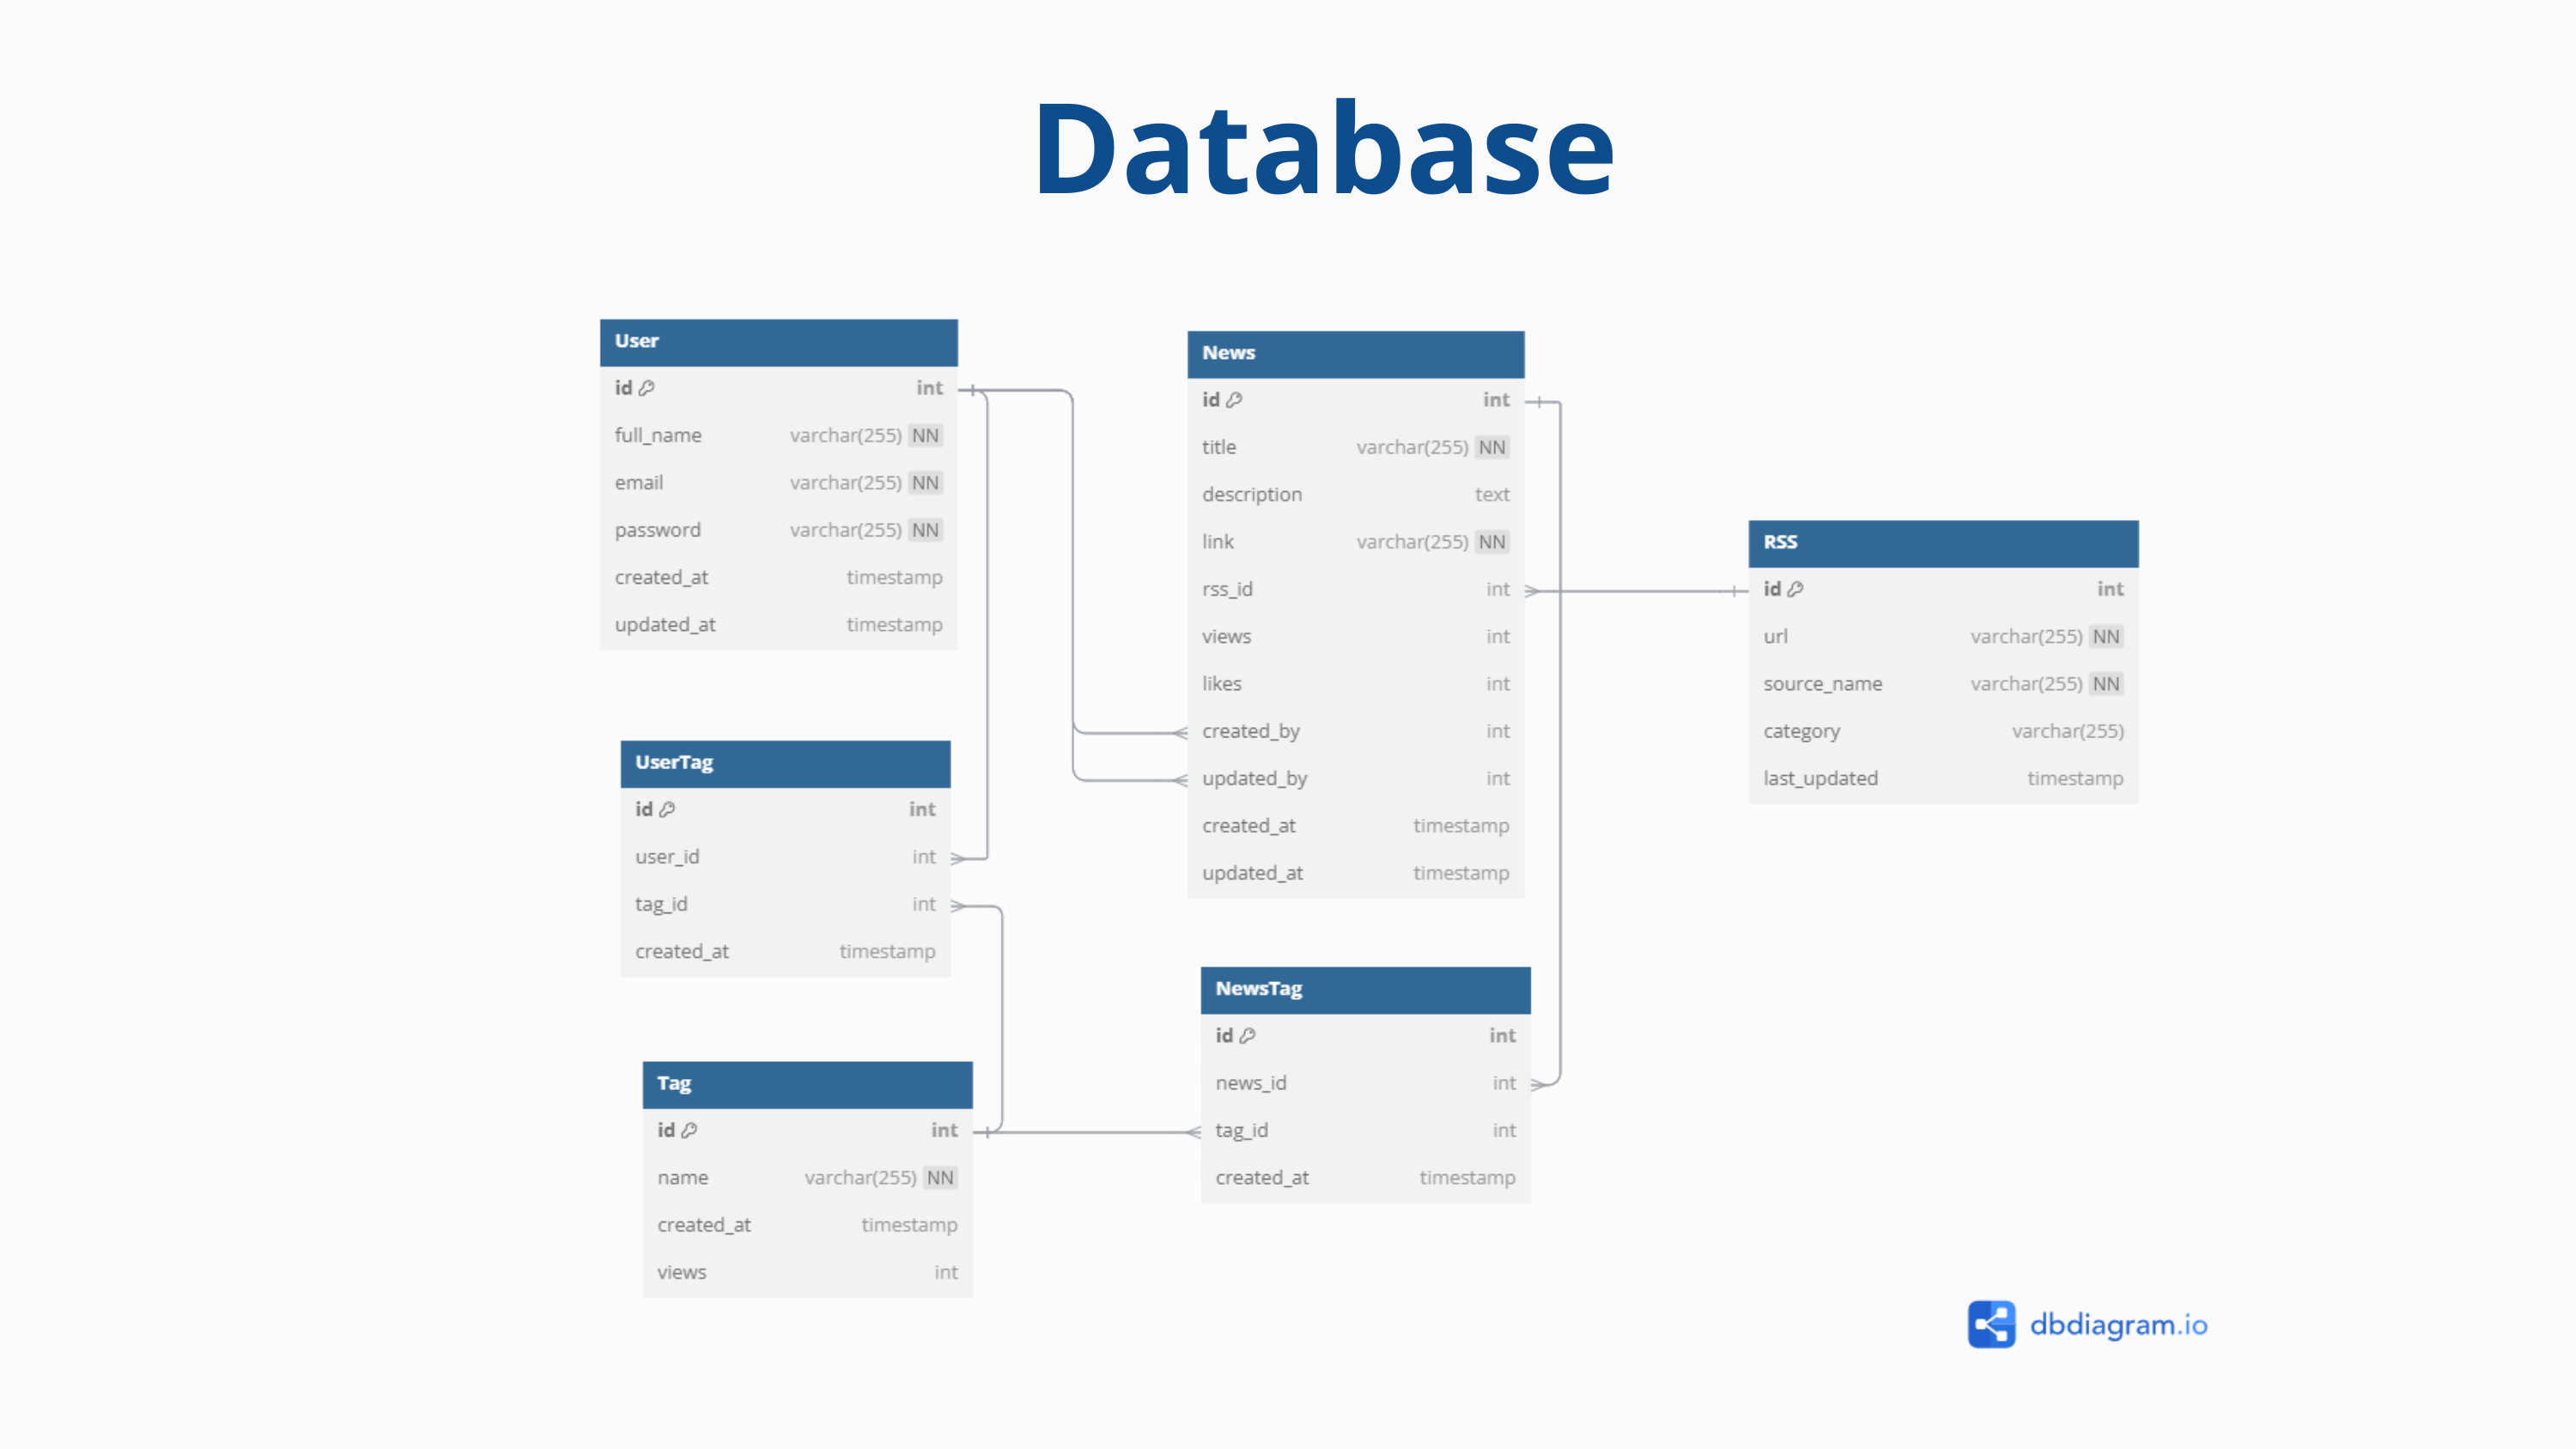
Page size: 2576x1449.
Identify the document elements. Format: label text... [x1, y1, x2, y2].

text_box [512, 231, 2234, 1387]
text_box Database [376, 43, 2272, 219]
